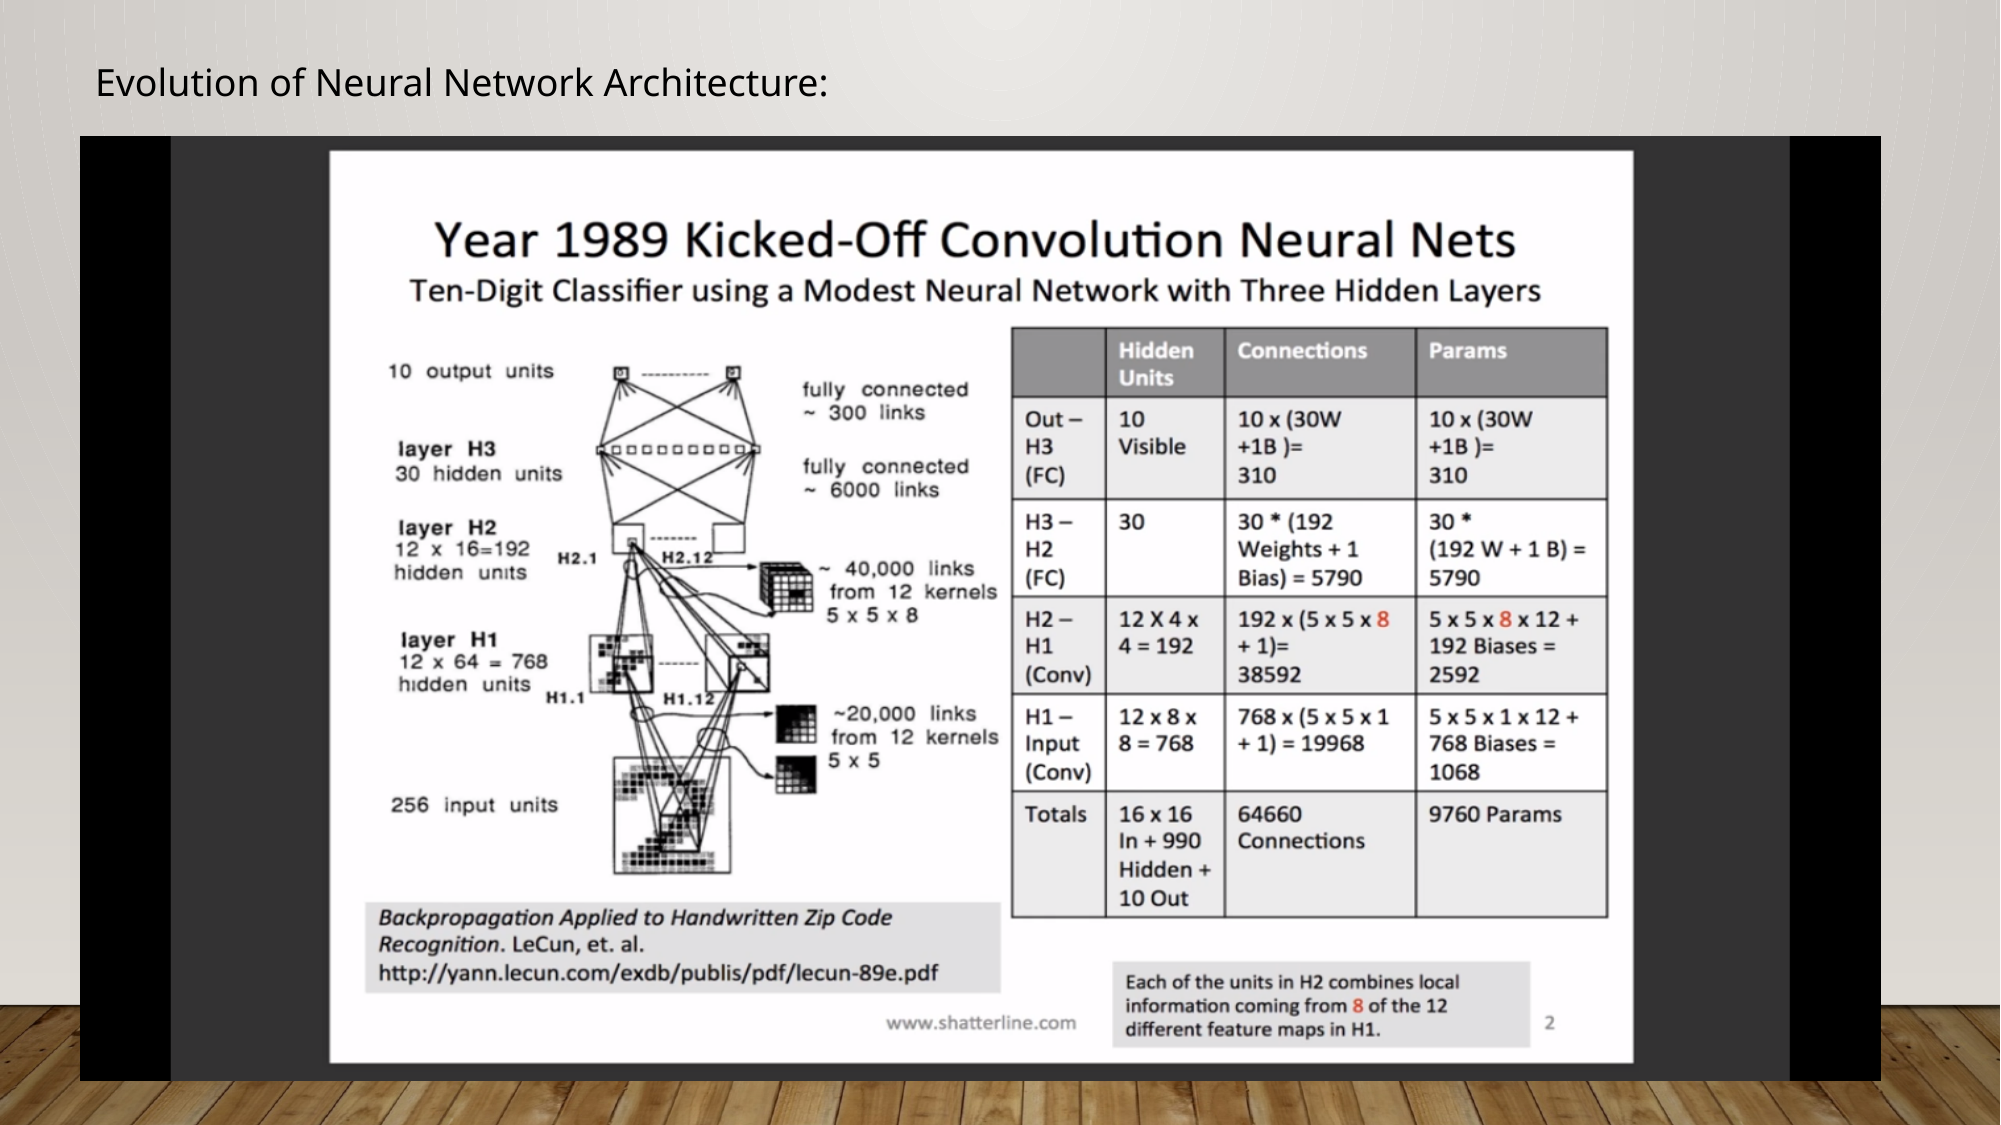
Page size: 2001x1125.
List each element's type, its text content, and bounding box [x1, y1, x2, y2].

picture [0, 136, 2000, 1125]
text_box Evolution of Neural Network Architecture: [80, 52, 1483, 112]
